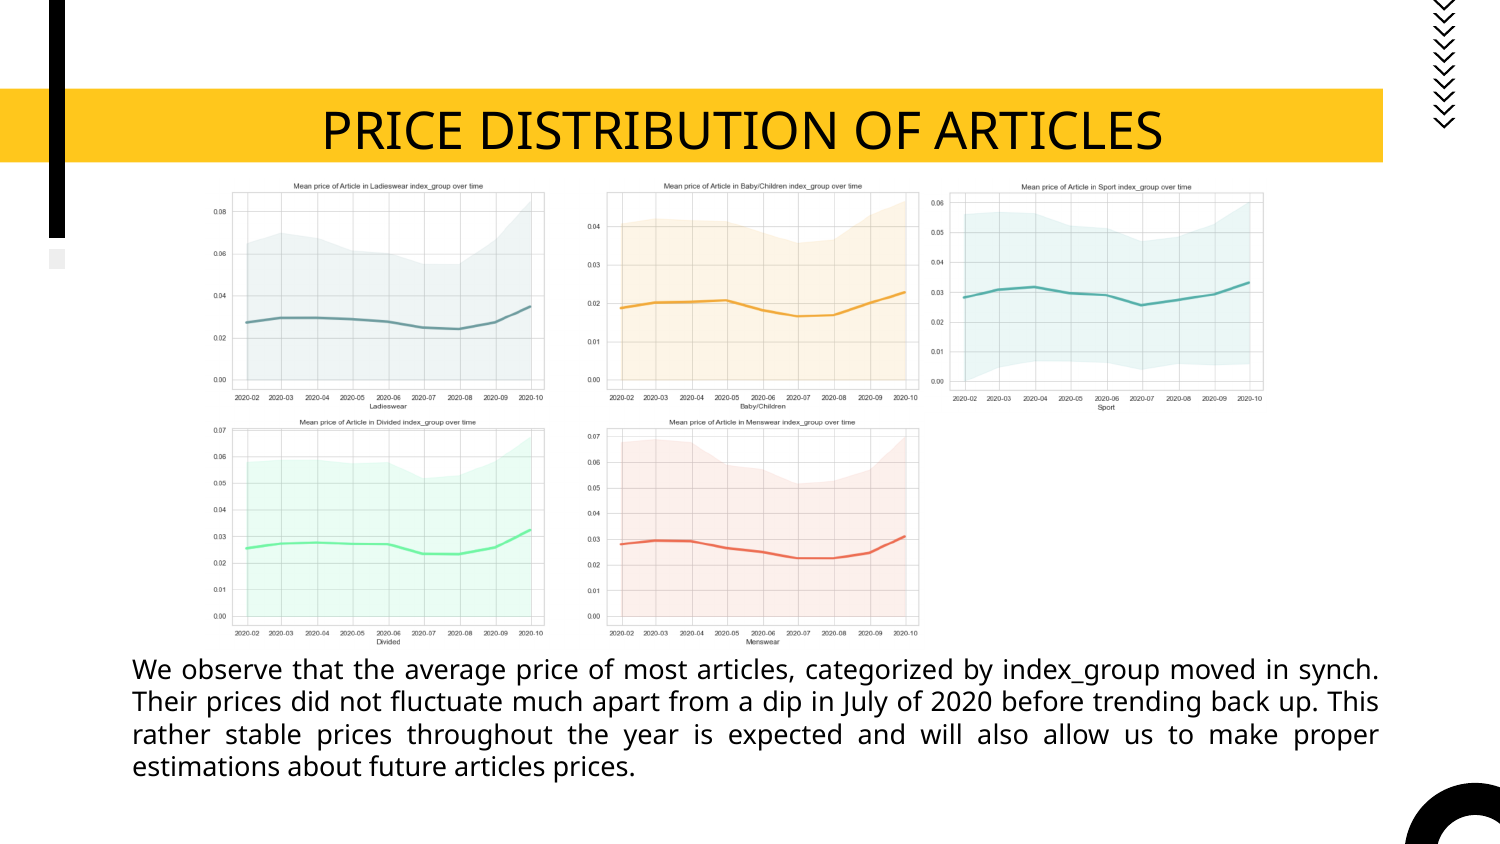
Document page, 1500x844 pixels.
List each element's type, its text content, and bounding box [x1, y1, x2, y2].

title PRICE DISTRIBUTION OF ARTICLES [116, 88, 1383, 170]
title We observe that the average price of most articles, categorized by index_group moved in synch. Their prices did not fluctuate much apart from a dip in July of 2020 before trending back up. This rather stable prices throughout the year is expected and will also allow us to make proper estimations about future articles prices. [116, 666, 1395, 769]
picture [205, 178, 1267, 651]
